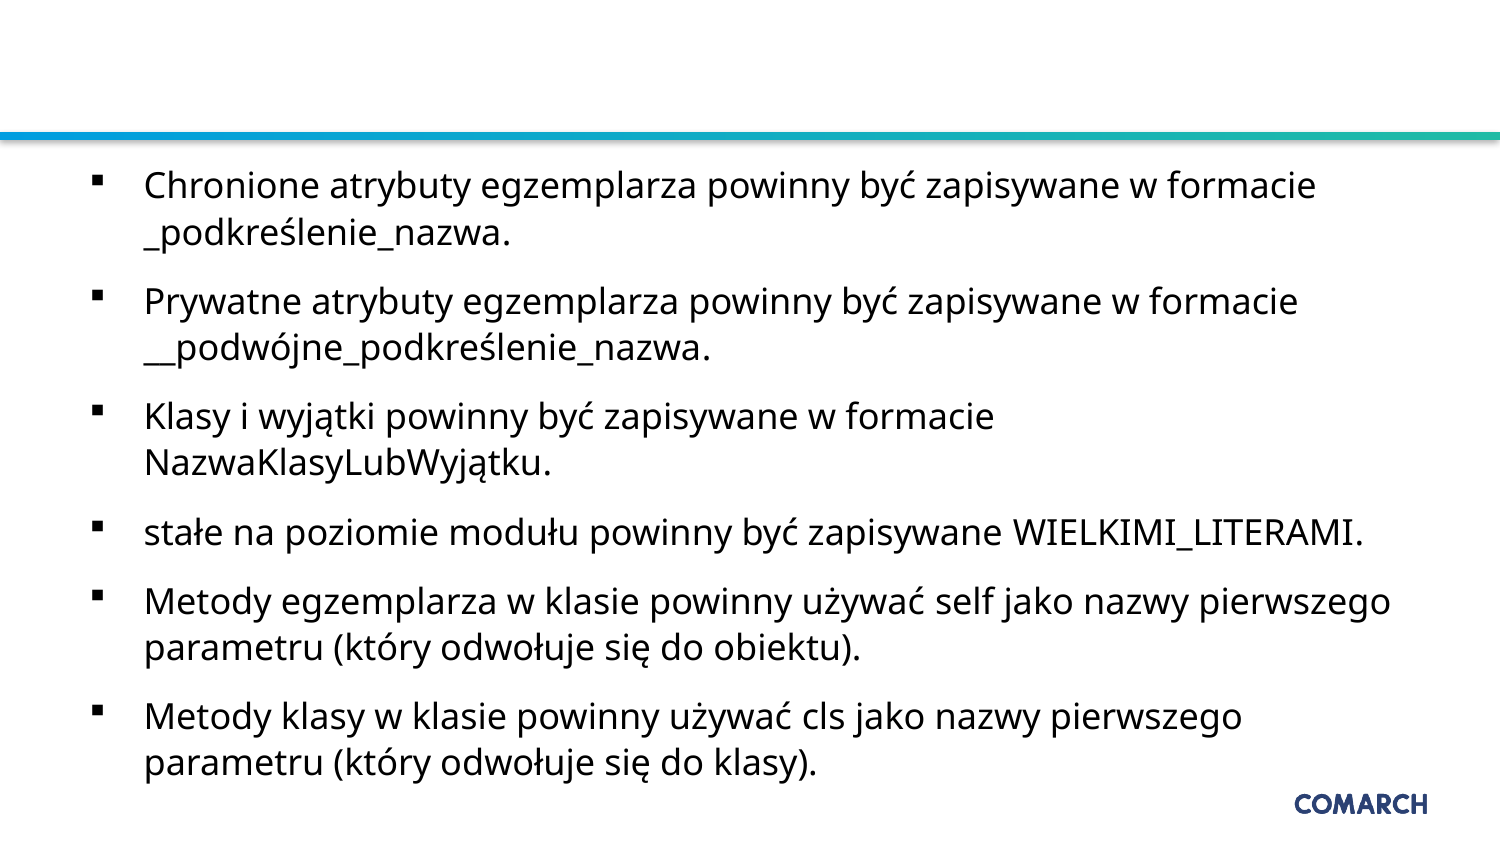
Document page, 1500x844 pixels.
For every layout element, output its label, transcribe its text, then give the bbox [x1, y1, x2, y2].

picture [1294, 793, 1427, 814]
list Chronione atrybuty egzemplarza powinny być zapisywane w formacie _podkreślenie_nazwa. Prywatne atrybuty egzemplarza powinny być zapisywane w formacie __podwójne_podkreślenie_nazwa. Klasy i wyjątki powinny być zapisywane w formacie NazwaKlasyLubWyjątku. stałe na poziomie modułu powinny być zapisywane WIELKIMI_LITERAMI. Metody egzemplarza w klasie powinny używać self jako nazwy pierwszego parametru (który odwołuje się do obiektu). Metody klasy w klasie powinny używać cls jako nazwy pierwszego parametru (który odwołuje się do klasy). [74, 152, 1426, 795]
